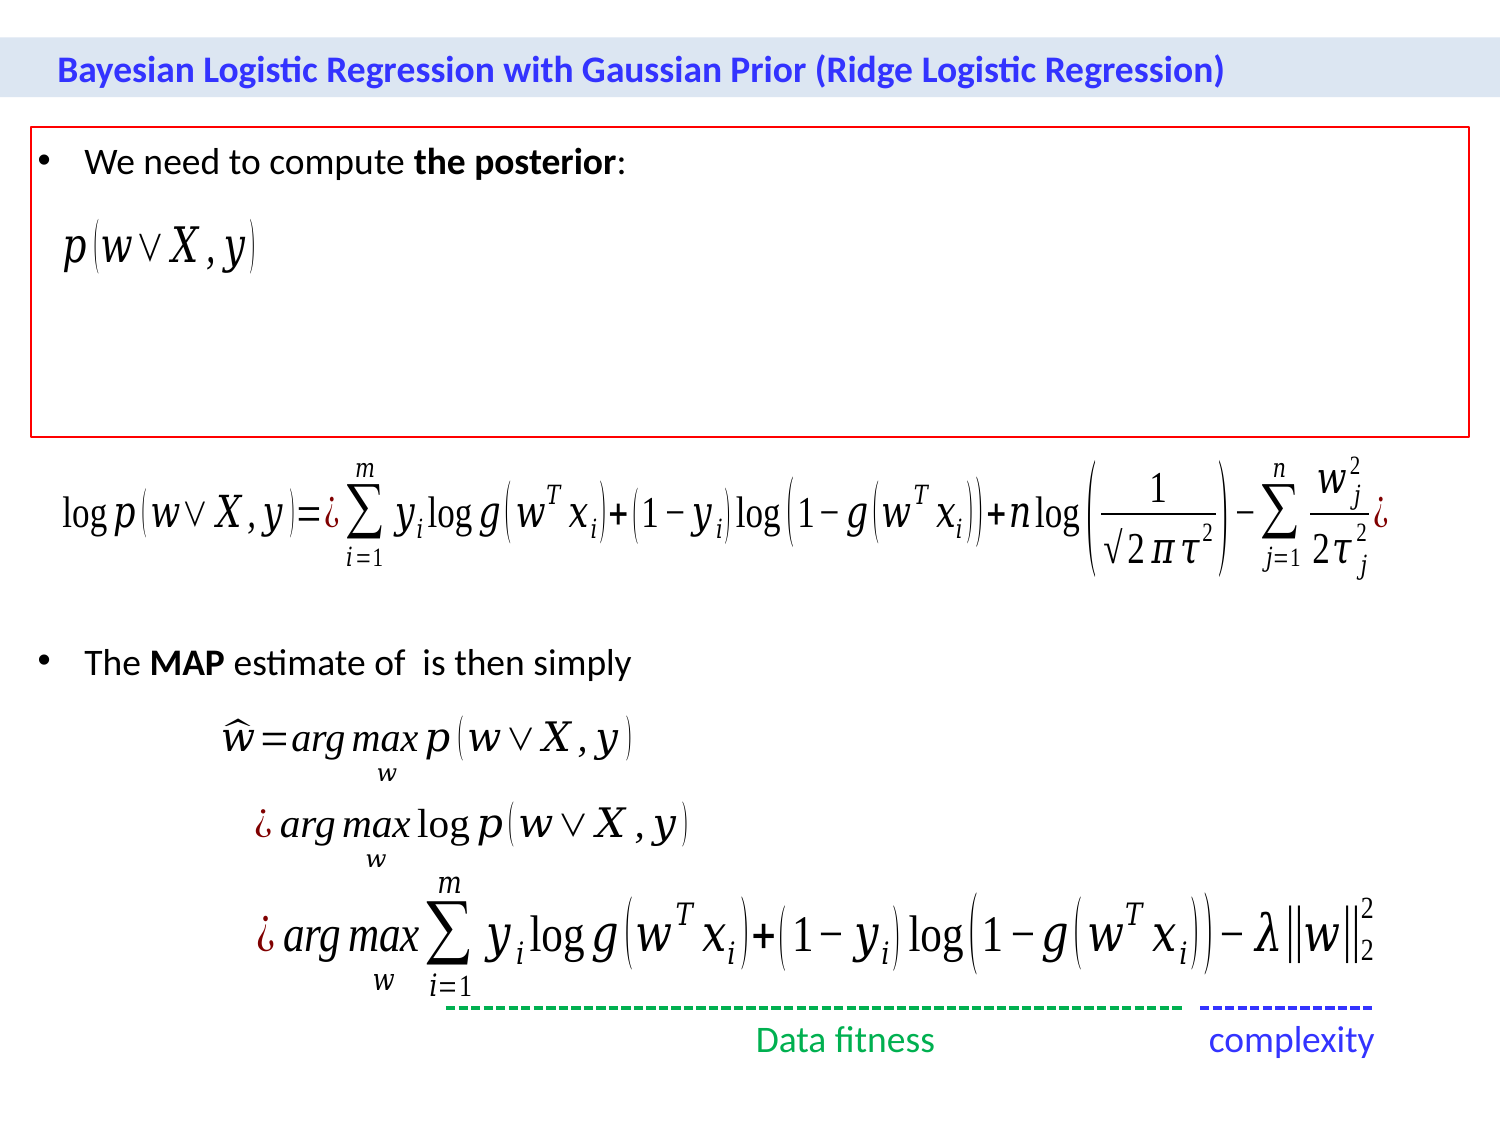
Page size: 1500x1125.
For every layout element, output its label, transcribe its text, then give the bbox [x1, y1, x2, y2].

text_box [29, 125, 1471, 439]
text_box Bayesian Logistic Regression with Gaussian Prior (Ridge Logistic Regression) [0, 37, 1500, 98]
text_box complexity [1183, 1007, 1400, 1068]
text_box Data fitness [635, 1017, 1056, 1068]
